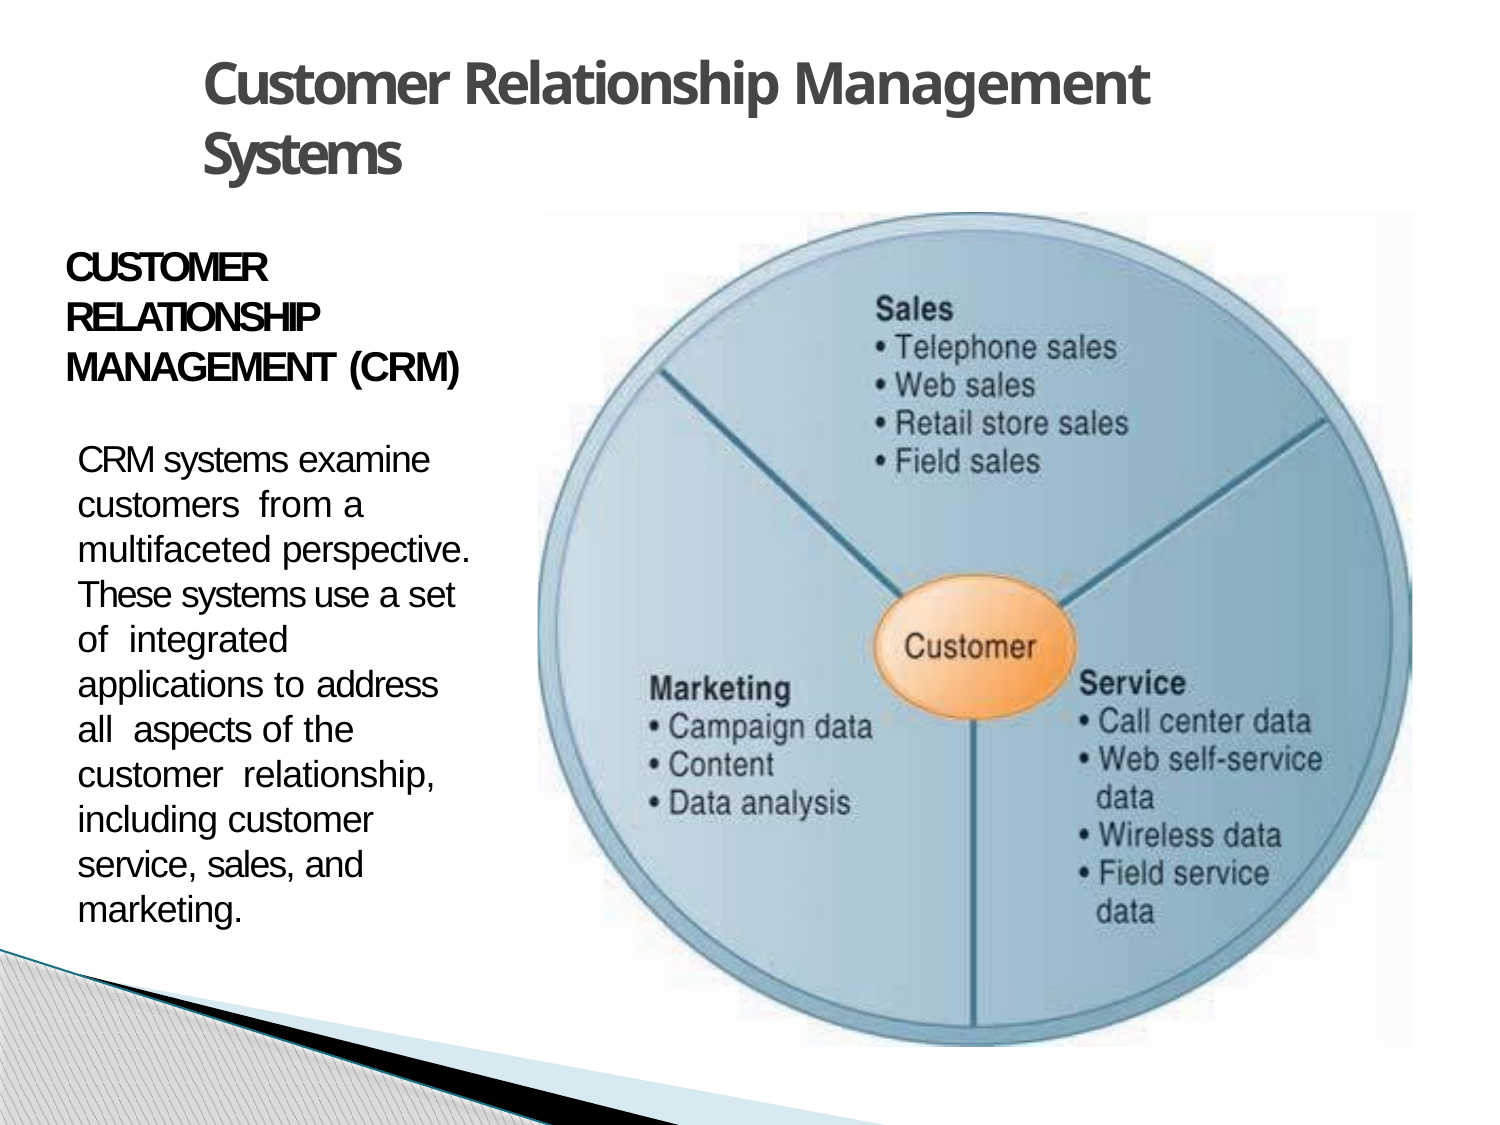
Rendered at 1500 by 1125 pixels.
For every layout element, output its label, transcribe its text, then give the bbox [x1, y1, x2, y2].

title Customer Relationship Management Systems [200, 20, 1300, 211]
text_box CUSTOMER RELATIONSHIP MANAGEMENT (CRM) CRM systems examine customers from a multifaceted perspective. These systems use a set of integrated applications to address all aspects of the customer relationship, including customer service, sales, and marketing. [62, 237, 486, 930]
text_box [537, 212, 1413, 1047]
